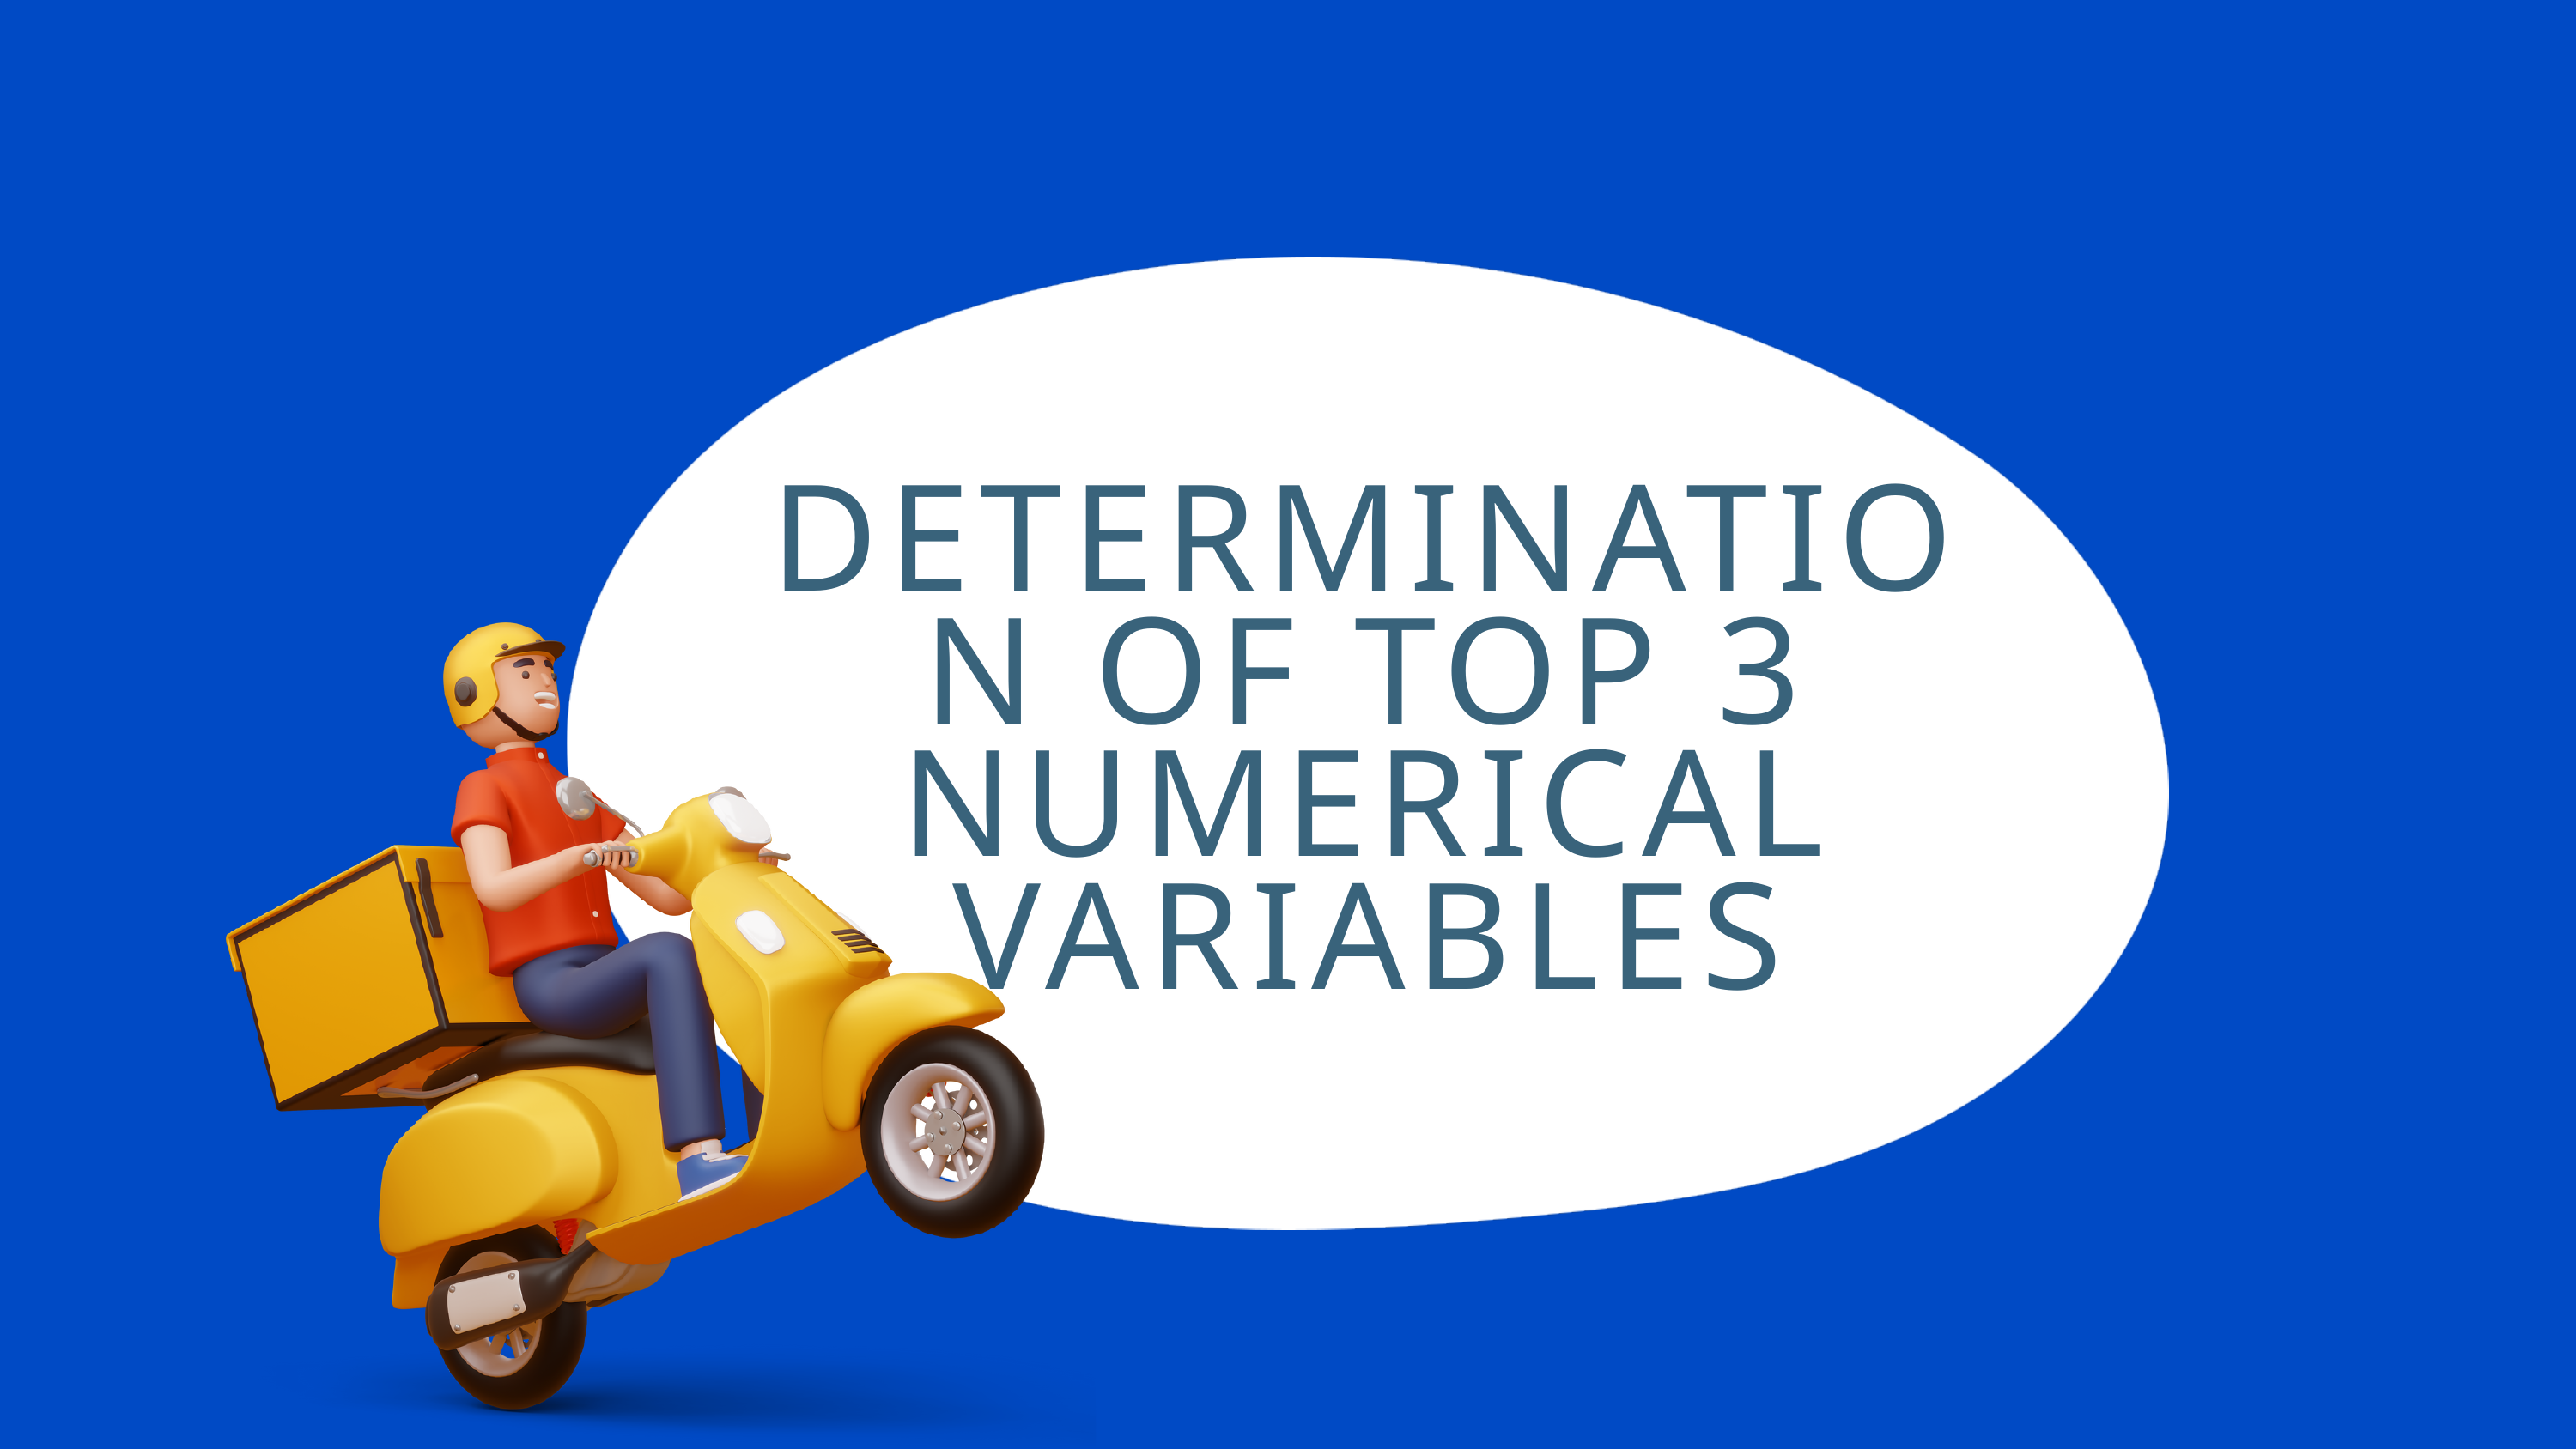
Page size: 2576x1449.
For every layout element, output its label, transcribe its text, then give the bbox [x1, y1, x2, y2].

text_box DETERMINATION OF TOP 3 NUMERICAL VARIABLES [714, 488, 2023, 1019]
text_box [567, 257, 2169, 1230]
text_box [208, 622, 1097, 1449]
